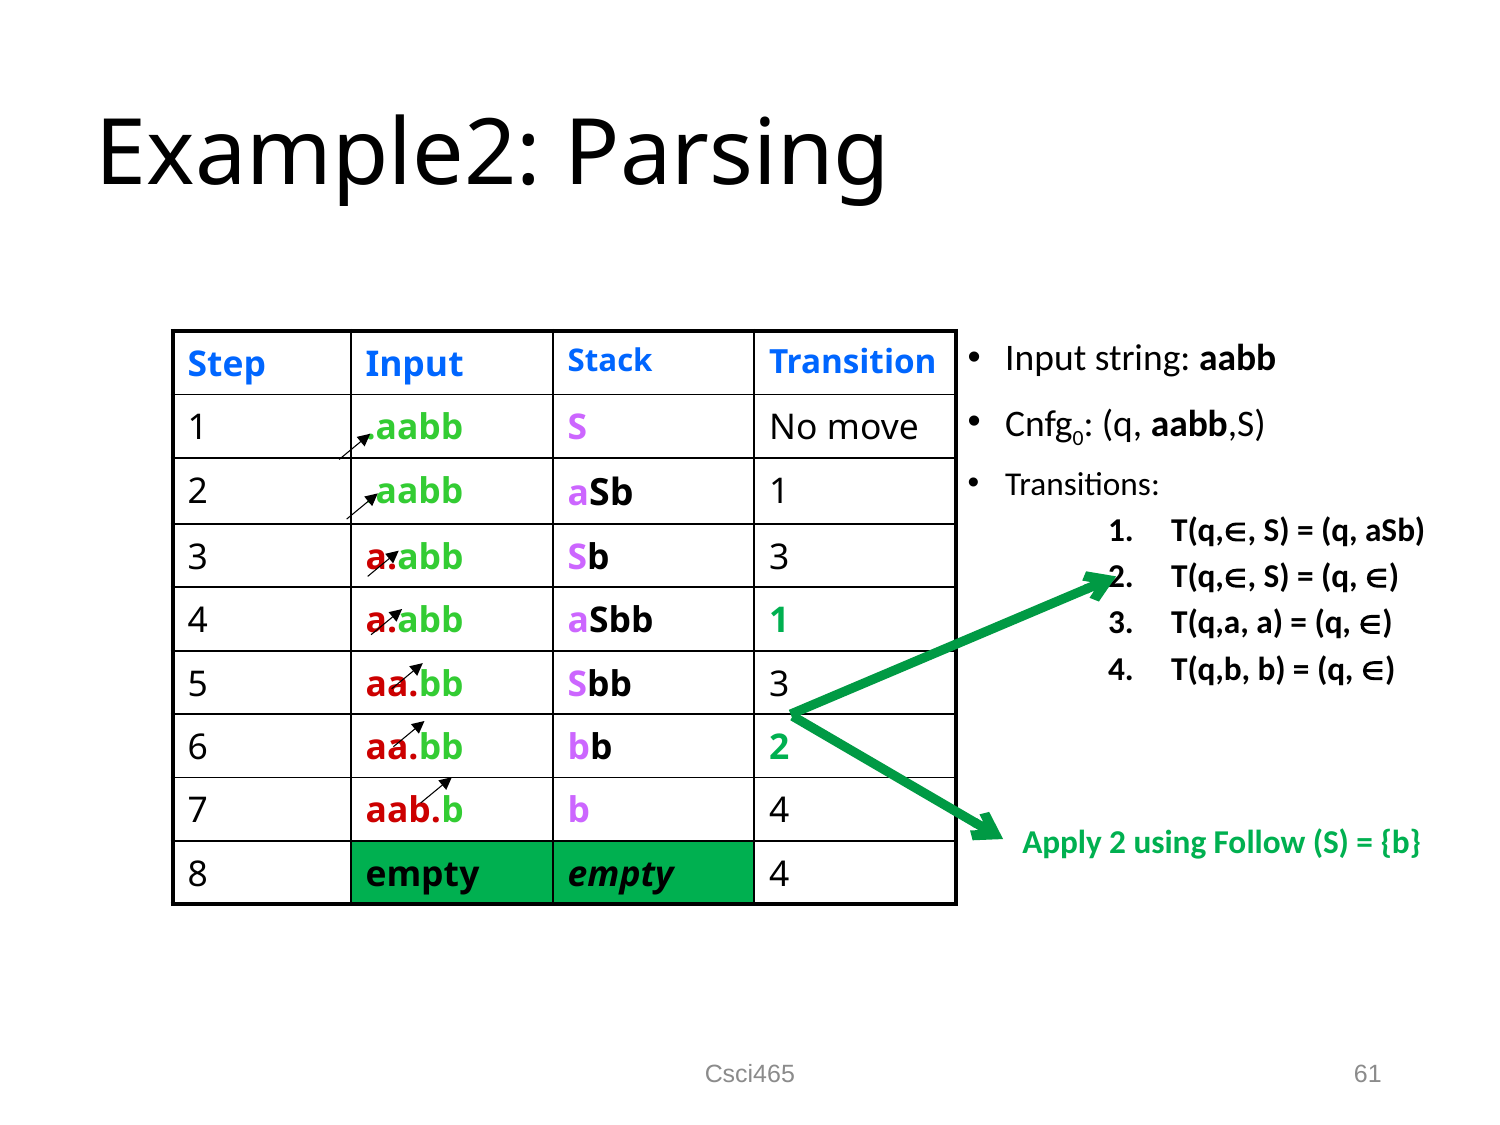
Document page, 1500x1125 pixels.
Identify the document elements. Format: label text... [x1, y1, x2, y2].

table_cell Sb [554, 525, 753, 586]
table_cell 2 [755, 715, 792, 777]
table_cell a.abb [352, 525, 552, 586]
table_cell 3 [755, 652, 790, 713]
table_cell aab.b [352, 778, 552, 840]
table_cell 2 [175, 459, 350, 523]
table_cell aSbb [554, 588, 753, 650]
text_box Apply 2 using Follow (S) = {b} [1007, 812, 1468, 868]
title Example2: Parsing [80, 35, 1468, 275]
table_cell 4 [755, 842, 954, 902]
table_cell b [554, 778, 753, 840]
table_cell 6 [175, 715, 350, 777]
table_cell 7 [175, 778, 350, 840]
table_cell No move [755, 395, 954, 457]
table_header Stack [554, 333, 753, 394]
table_cell 1 [755, 588, 790, 650]
table_cell aa.bb [352, 652, 552, 713]
table_cell .aabb [352, 395, 552, 457]
slide_number 61 [1059, 1042, 1397, 1103]
table_header Input [352, 333, 552, 394]
table_cell aSb [554, 459, 753, 523]
list Input string: aabb Cnfg0: (q, aabb,S) Transitions: T(q,, S) = (q, aSb) T(q,, S) = (q, ) T(q,a, a) = (q, ) T(q,b, b) = (q, ) [958, 331, 1468, 747]
table_cell empty [554, 842, 753, 902]
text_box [790, 576, 1117, 715]
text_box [370, 609, 403, 635]
table_cell aa.bb [352, 715, 552, 777]
table_cell 1 [175, 395, 350, 457]
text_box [792, 716, 1004, 840]
table_header Transition [755, 333, 954, 394]
table_header Step [175, 333, 350, 394]
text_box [346, 493, 378, 520]
table_cell 4 [175, 588, 350, 650]
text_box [367, 550, 399, 577]
table_cell 4 [755, 778, 792, 840]
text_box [393, 720, 425, 747]
table_cell S [554, 395, 753, 457]
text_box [339, 433, 371, 460]
table_cell 5 [175, 652, 350, 713]
table_cell 8 [175, 842, 350, 902]
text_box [391, 663, 423, 689]
table_cell Sbb [554, 652, 753, 713]
table_cell bb [554, 715, 753, 777]
table_cell a.abb [352, 588, 552, 650]
table_cell 3 [175, 525, 350, 586]
table_cell .aabb [352, 459, 552, 523]
table_cell 1 [755, 459, 954, 523]
footer Csci465 [496, 1042, 1004, 1103]
table_cell 3 [755, 525, 954, 586]
table_cell empty [352, 842, 552, 902]
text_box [420, 777, 452, 803]
